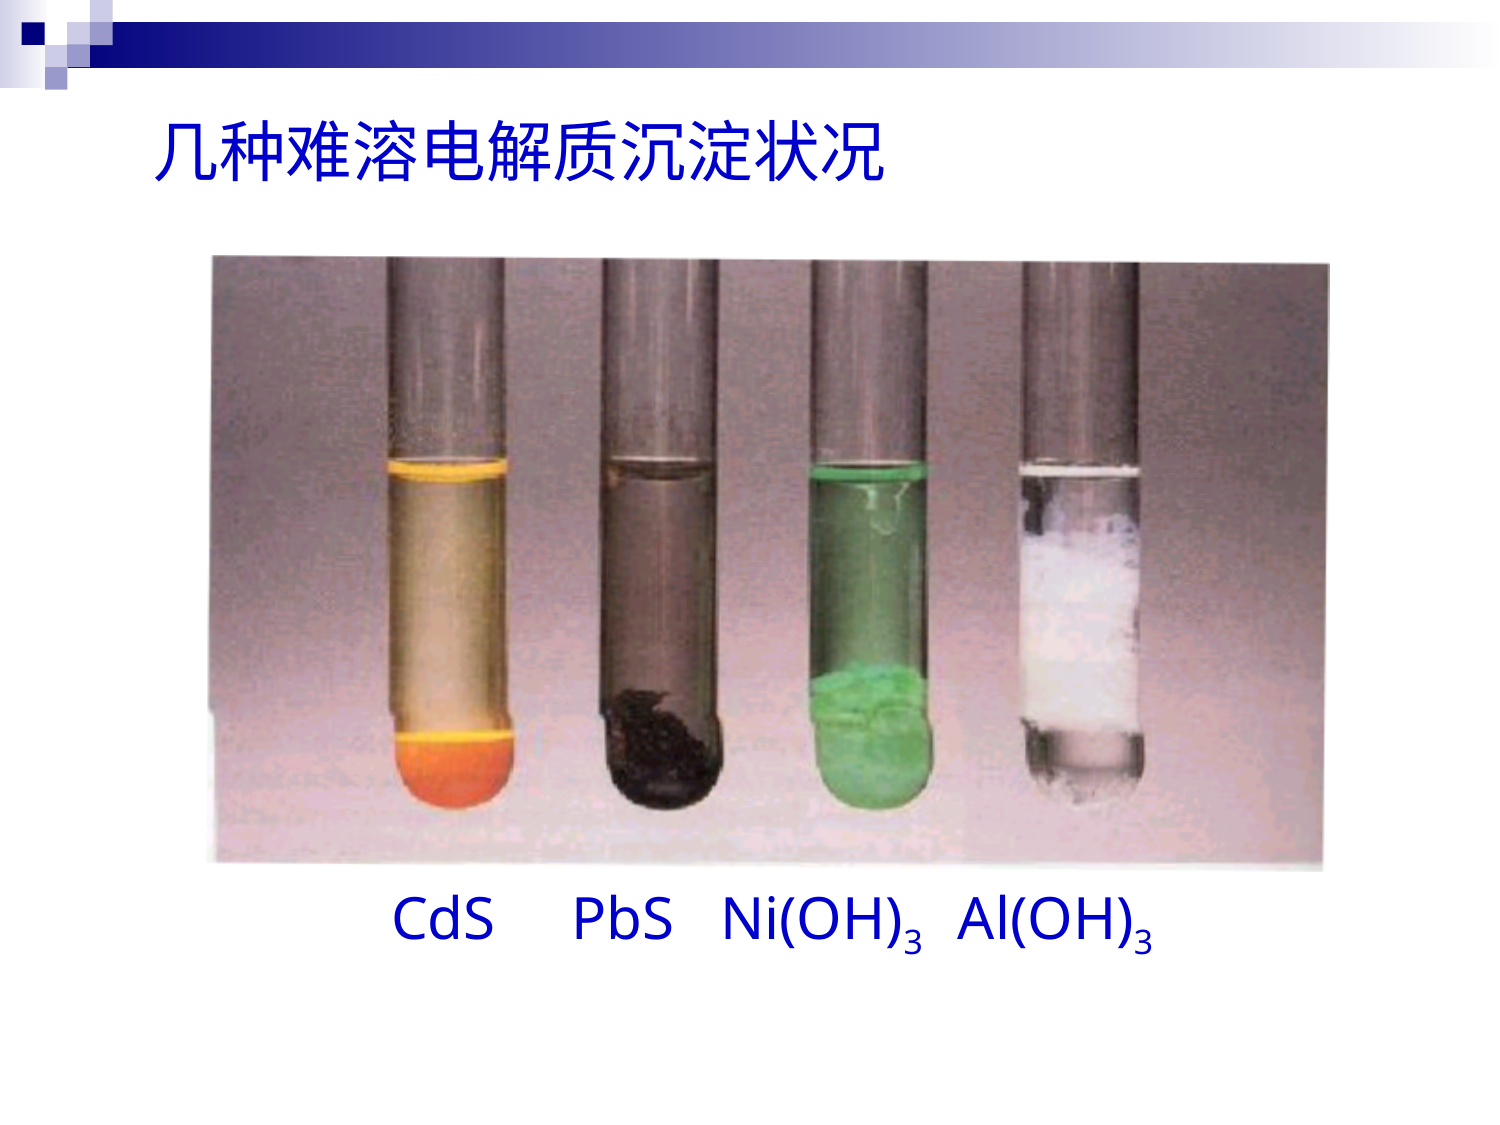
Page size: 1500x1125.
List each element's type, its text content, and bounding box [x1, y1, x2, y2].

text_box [206, 255, 1331, 873]
list CdS PbS Ni(OH)3 Al(OH)3 [135, 865, 1365, 948]
title 几种难溶电解质沉淀状况 [137, 56, 1413, 244]
